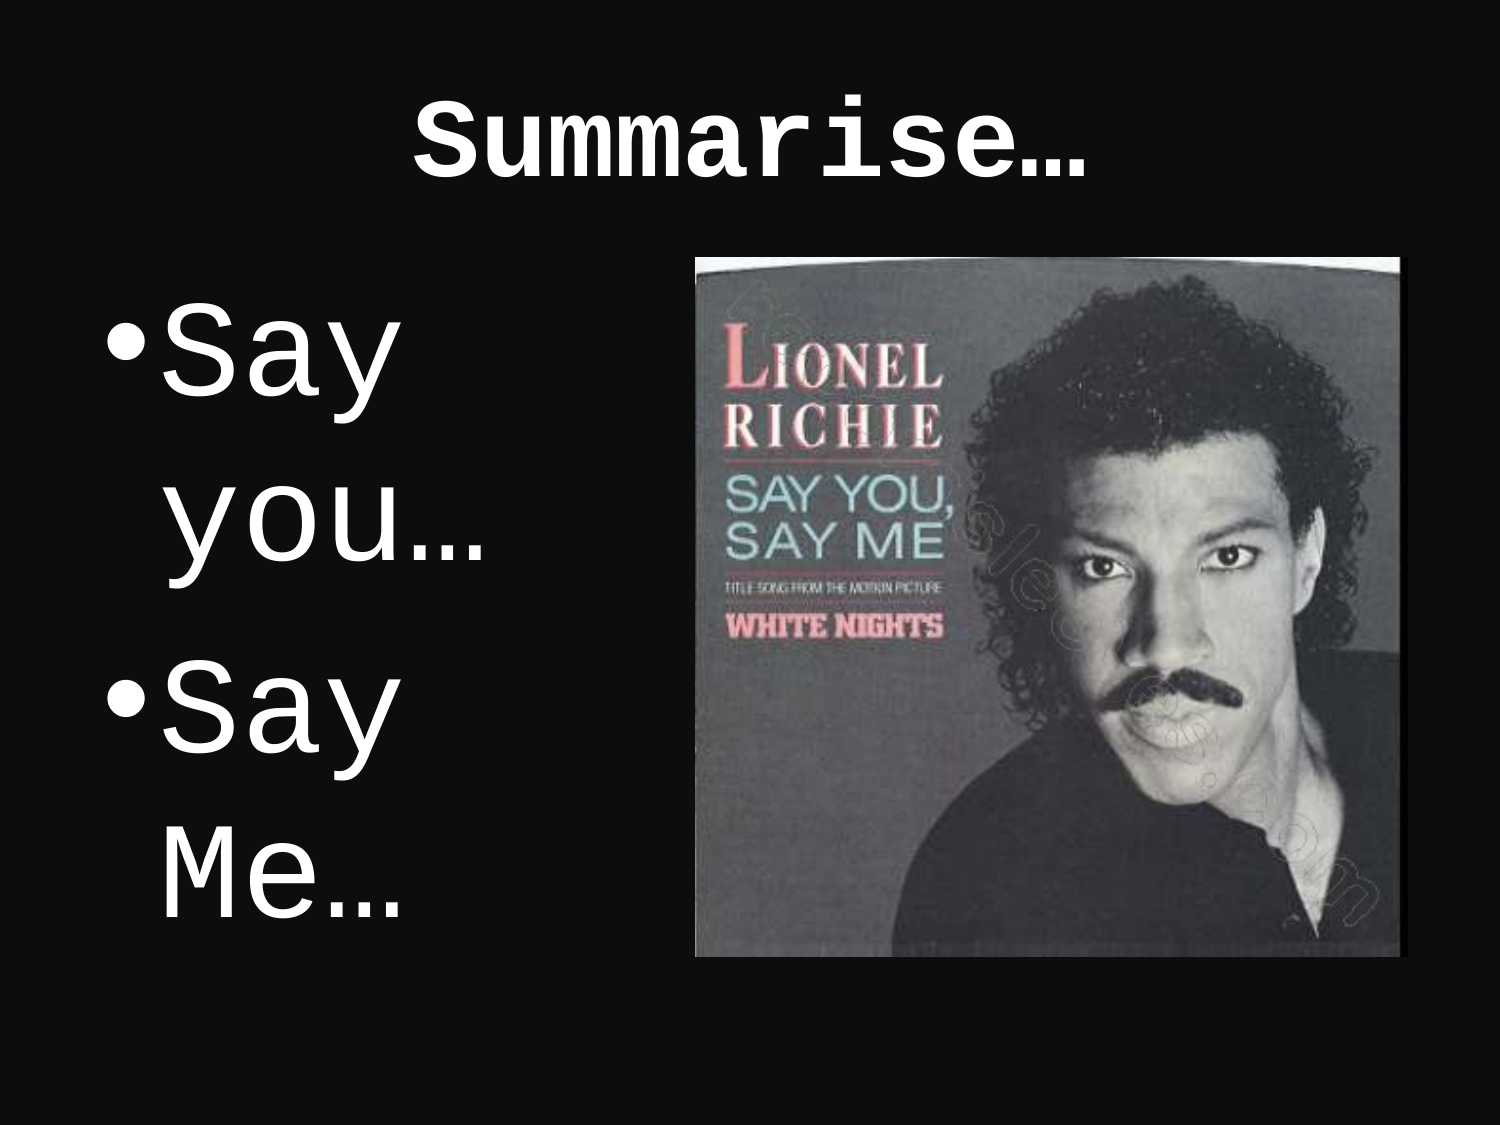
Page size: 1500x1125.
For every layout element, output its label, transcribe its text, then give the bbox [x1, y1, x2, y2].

list Say you… Say Me… [87, 249, 750, 1038]
picture [694, 257, 1408, 957]
title Summarise… [50, 37, 1450, 225]
